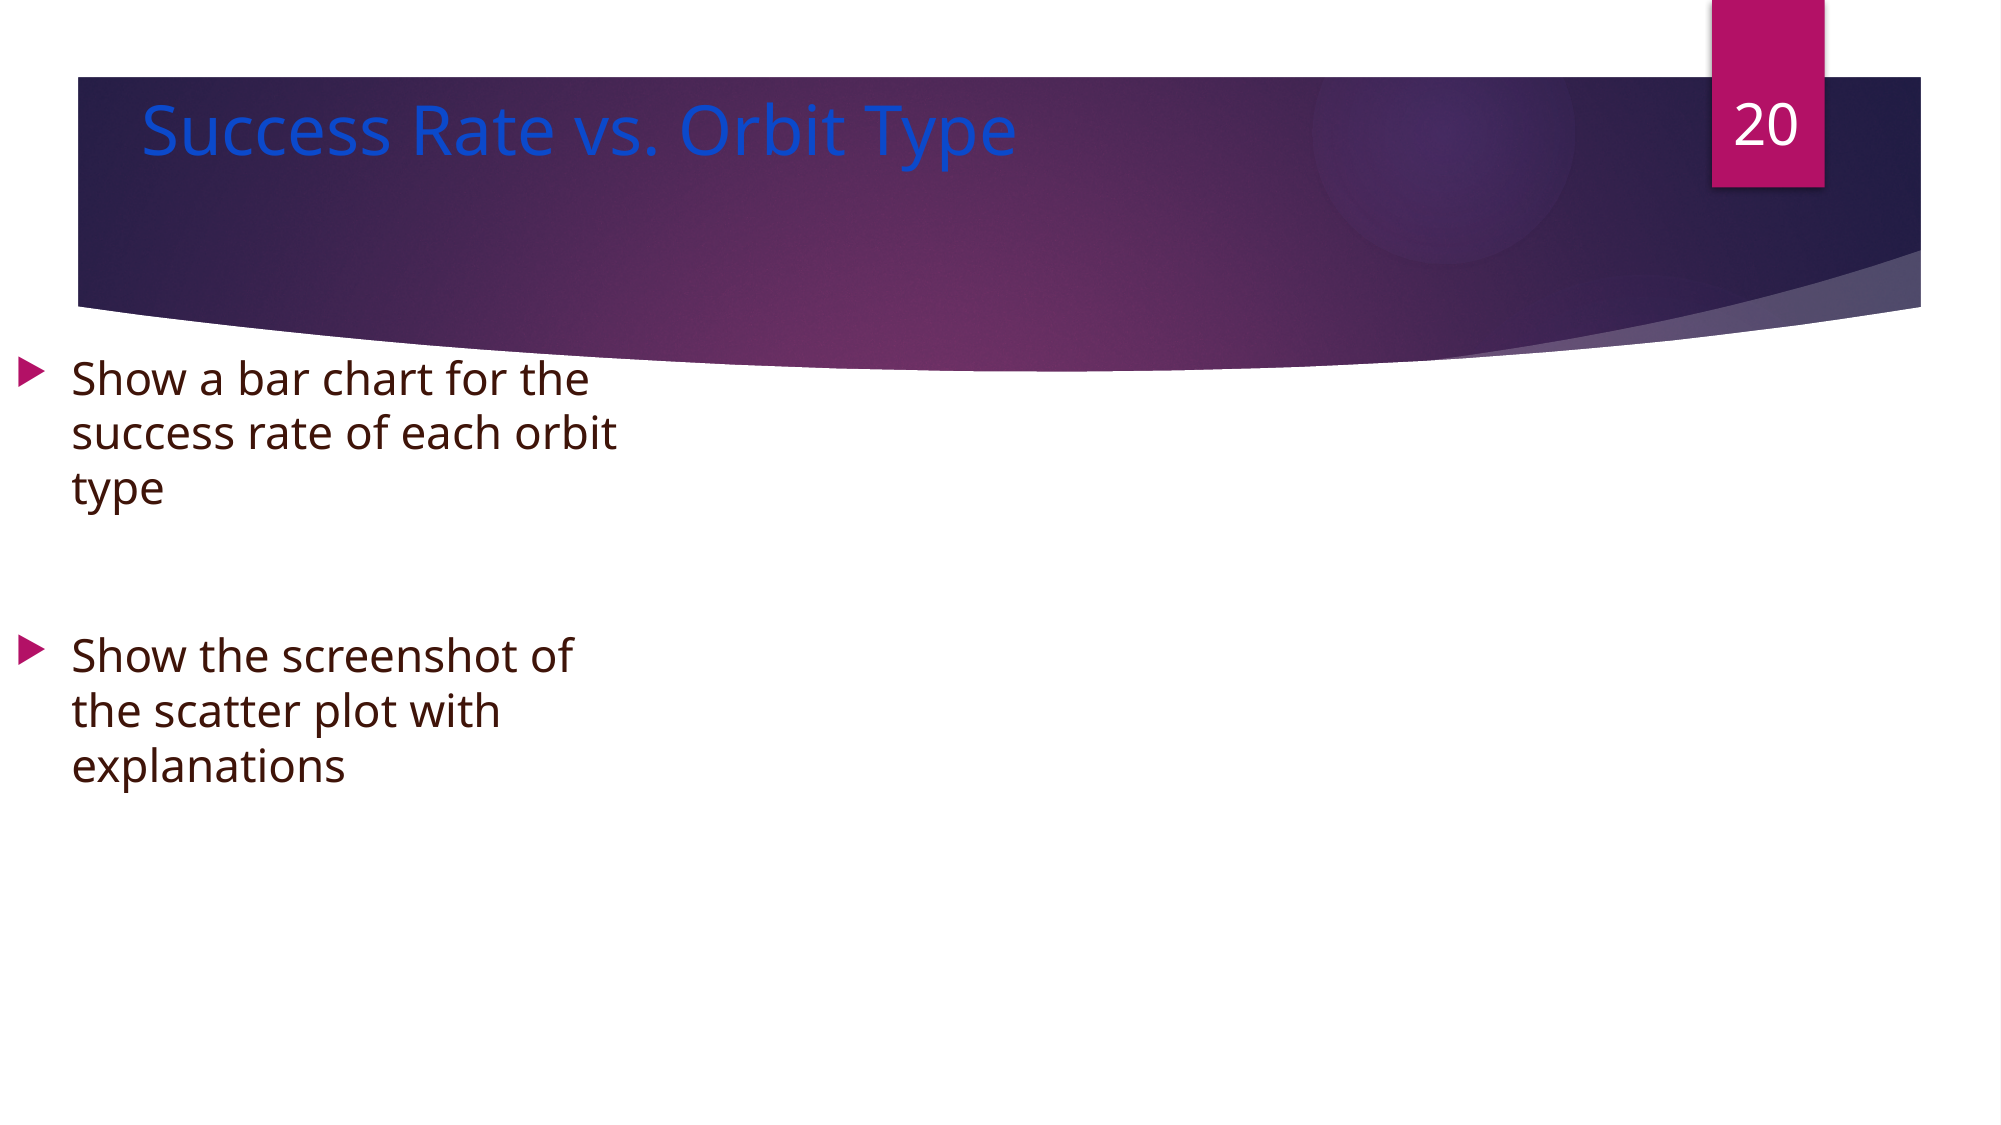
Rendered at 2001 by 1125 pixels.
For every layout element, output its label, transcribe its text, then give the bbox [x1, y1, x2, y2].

slide_number 20 [1698, 48, 1836, 88]
text_box Success Rate vs. Orbit Type [126, 88, 1852, 179]
list Show a bar chart for the success rate of each orbit type Show the screenshot of the scatter plot with explanations [0, 341, 646, 967]
